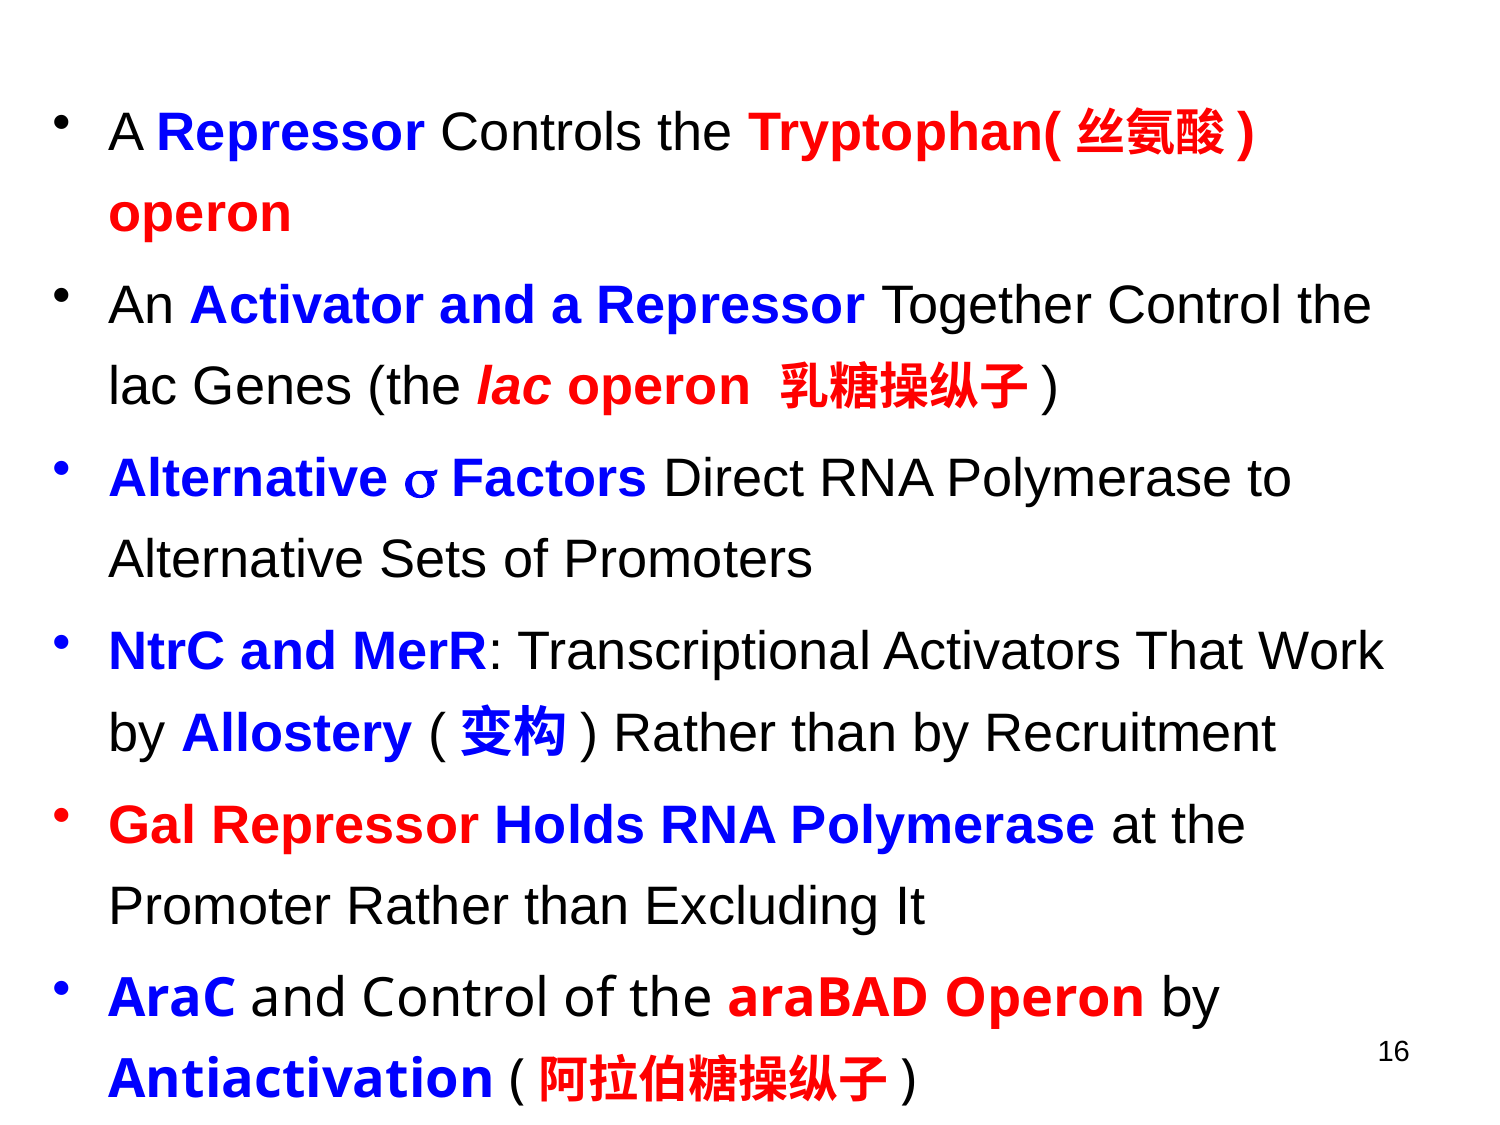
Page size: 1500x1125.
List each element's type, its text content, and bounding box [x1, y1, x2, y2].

list A Repressor Controls the Tryptophan(丝氨酸) operon An Activator and a Repressor Together Control the lac Genes (the lac operon 乳糖操纵子) Alternative s Factors Direct RNA Polymerase to Alternative Sets of Promoters NtrC and MerR: Transcriptional Activators That Work by Allostery (变构) Rather than by Recruitment Gal Repressor Holds RNA Polymerase at the Promoter Rather than Excluding It AraC and Control of the araBAD Operon by Antiactivation (阿拉伯糖操纵子) [37, 72, 1463, 1093]
slide_number 16 [1074, 1024, 1426, 1103]
